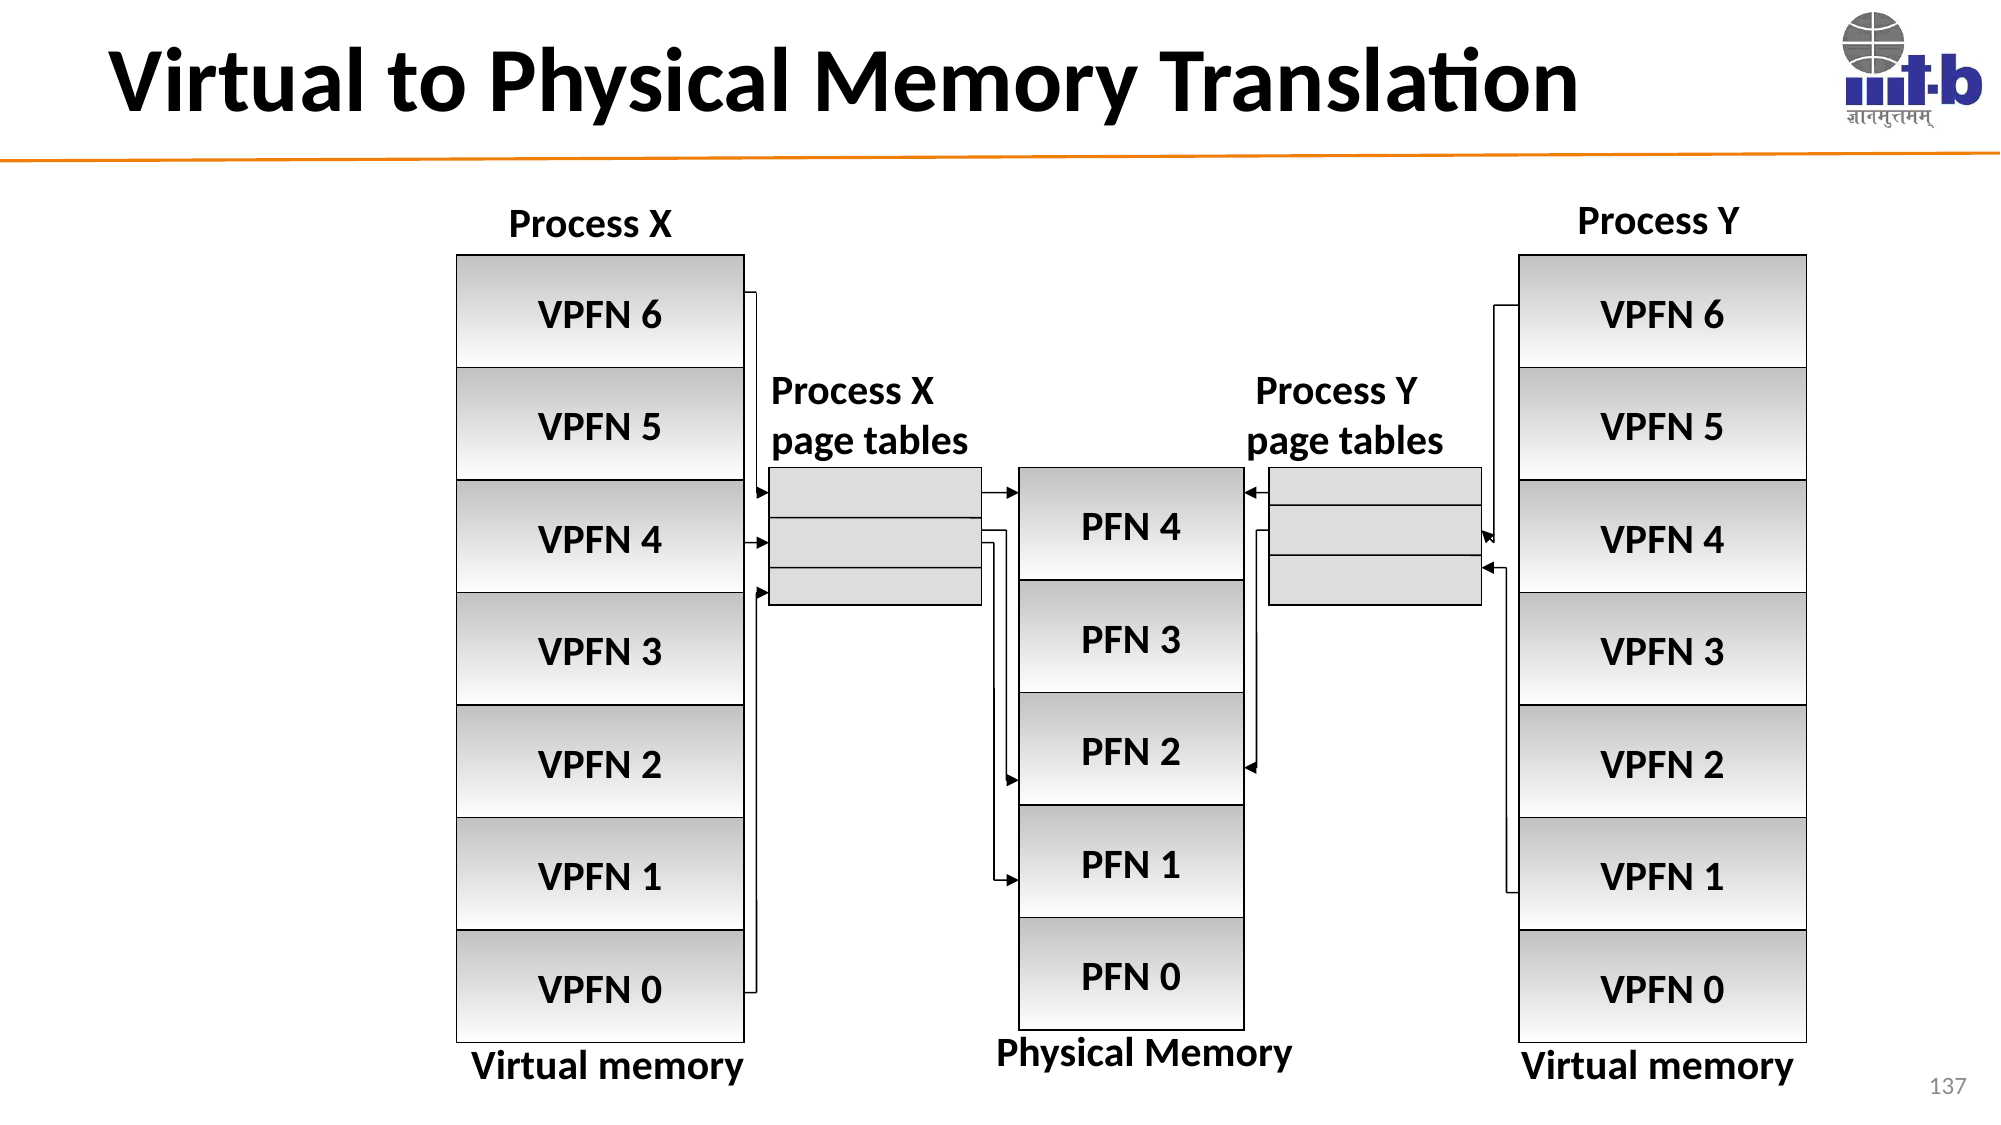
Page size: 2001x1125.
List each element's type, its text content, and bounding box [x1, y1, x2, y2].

text_box VPFN 4 [456, 480, 744, 592]
text_box Virtual memory [456, 1030, 769, 1095]
text_box PFN 4 [1018, 467, 1244, 581]
text_box [1268, 556, 1482, 606]
text_box Physical Memory [981, 1017, 1319, 1083]
text_box VPFN 2 [456, 705, 744, 817]
text_box [1481, 561, 1507, 574]
text_box PFN 3 [1018, 581, 1244, 692]
text_box [1243, 761, 1257, 774]
text_box VPFN 6 [1518, 255, 1807, 367]
text_box [1243, 486, 1269, 499]
text_box VPFN 4 [1518, 480, 1807, 592]
text_box VPFN 3 [456, 592, 744, 705]
text_box [743, 536, 769, 549]
text_box VPFN 1 [456, 817, 744, 930]
text_box VPFN 0 [1518, 930, 1807, 1030]
text_box [768, 518, 982, 567]
text_box Process Y [1543, 185, 1782, 301]
text_box Process X page tables [756, 355, 994, 470]
text_box Process X [493, 188, 744, 254]
text_box PFN 0 [1018, 917, 1244, 1017]
slide_number 137 [1532, 1054, 1983, 1115]
text_box VPFN 1 [1518, 817, 1807, 930]
text_box VPFN 5 [1518, 367, 1807, 480]
text_box VPFN 3 [1518, 592, 1807, 705]
picture [1837, 8, 1983, 20]
text_box VPFN 5 [456, 367, 744, 480]
text_box [993, 874, 1019, 887]
text_box VPFN 2 [1518, 705, 1807, 817]
text_box [756, 486, 769, 499]
text_box [1481, 530, 1495, 544]
text_box PFN 1 [1018, 805, 1244, 917]
text_box [768, 568, 982, 606]
text_box [756, 586, 769, 599]
text_box [1268, 506, 1482, 555]
text_box [981, 486, 1019, 499]
text_box VPFN 0 [456, 930, 744, 1030]
text_box Process Y page tables [1231, 355, 1469, 470]
text_box [1268, 467, 1482, 505]
text_box VPFN 6 [456, 255, 744, 367]
title Virtual to Physical Memory Translation [93, 20, 2000, 145]
text_box [1006, 773, 1019, 787]
text_box Virtual memory [1506, 1030, 1819, 1095]
text_box PFN 2 [1018, 692, 1244, 805]
text_box [768, 470, 982, 517]
